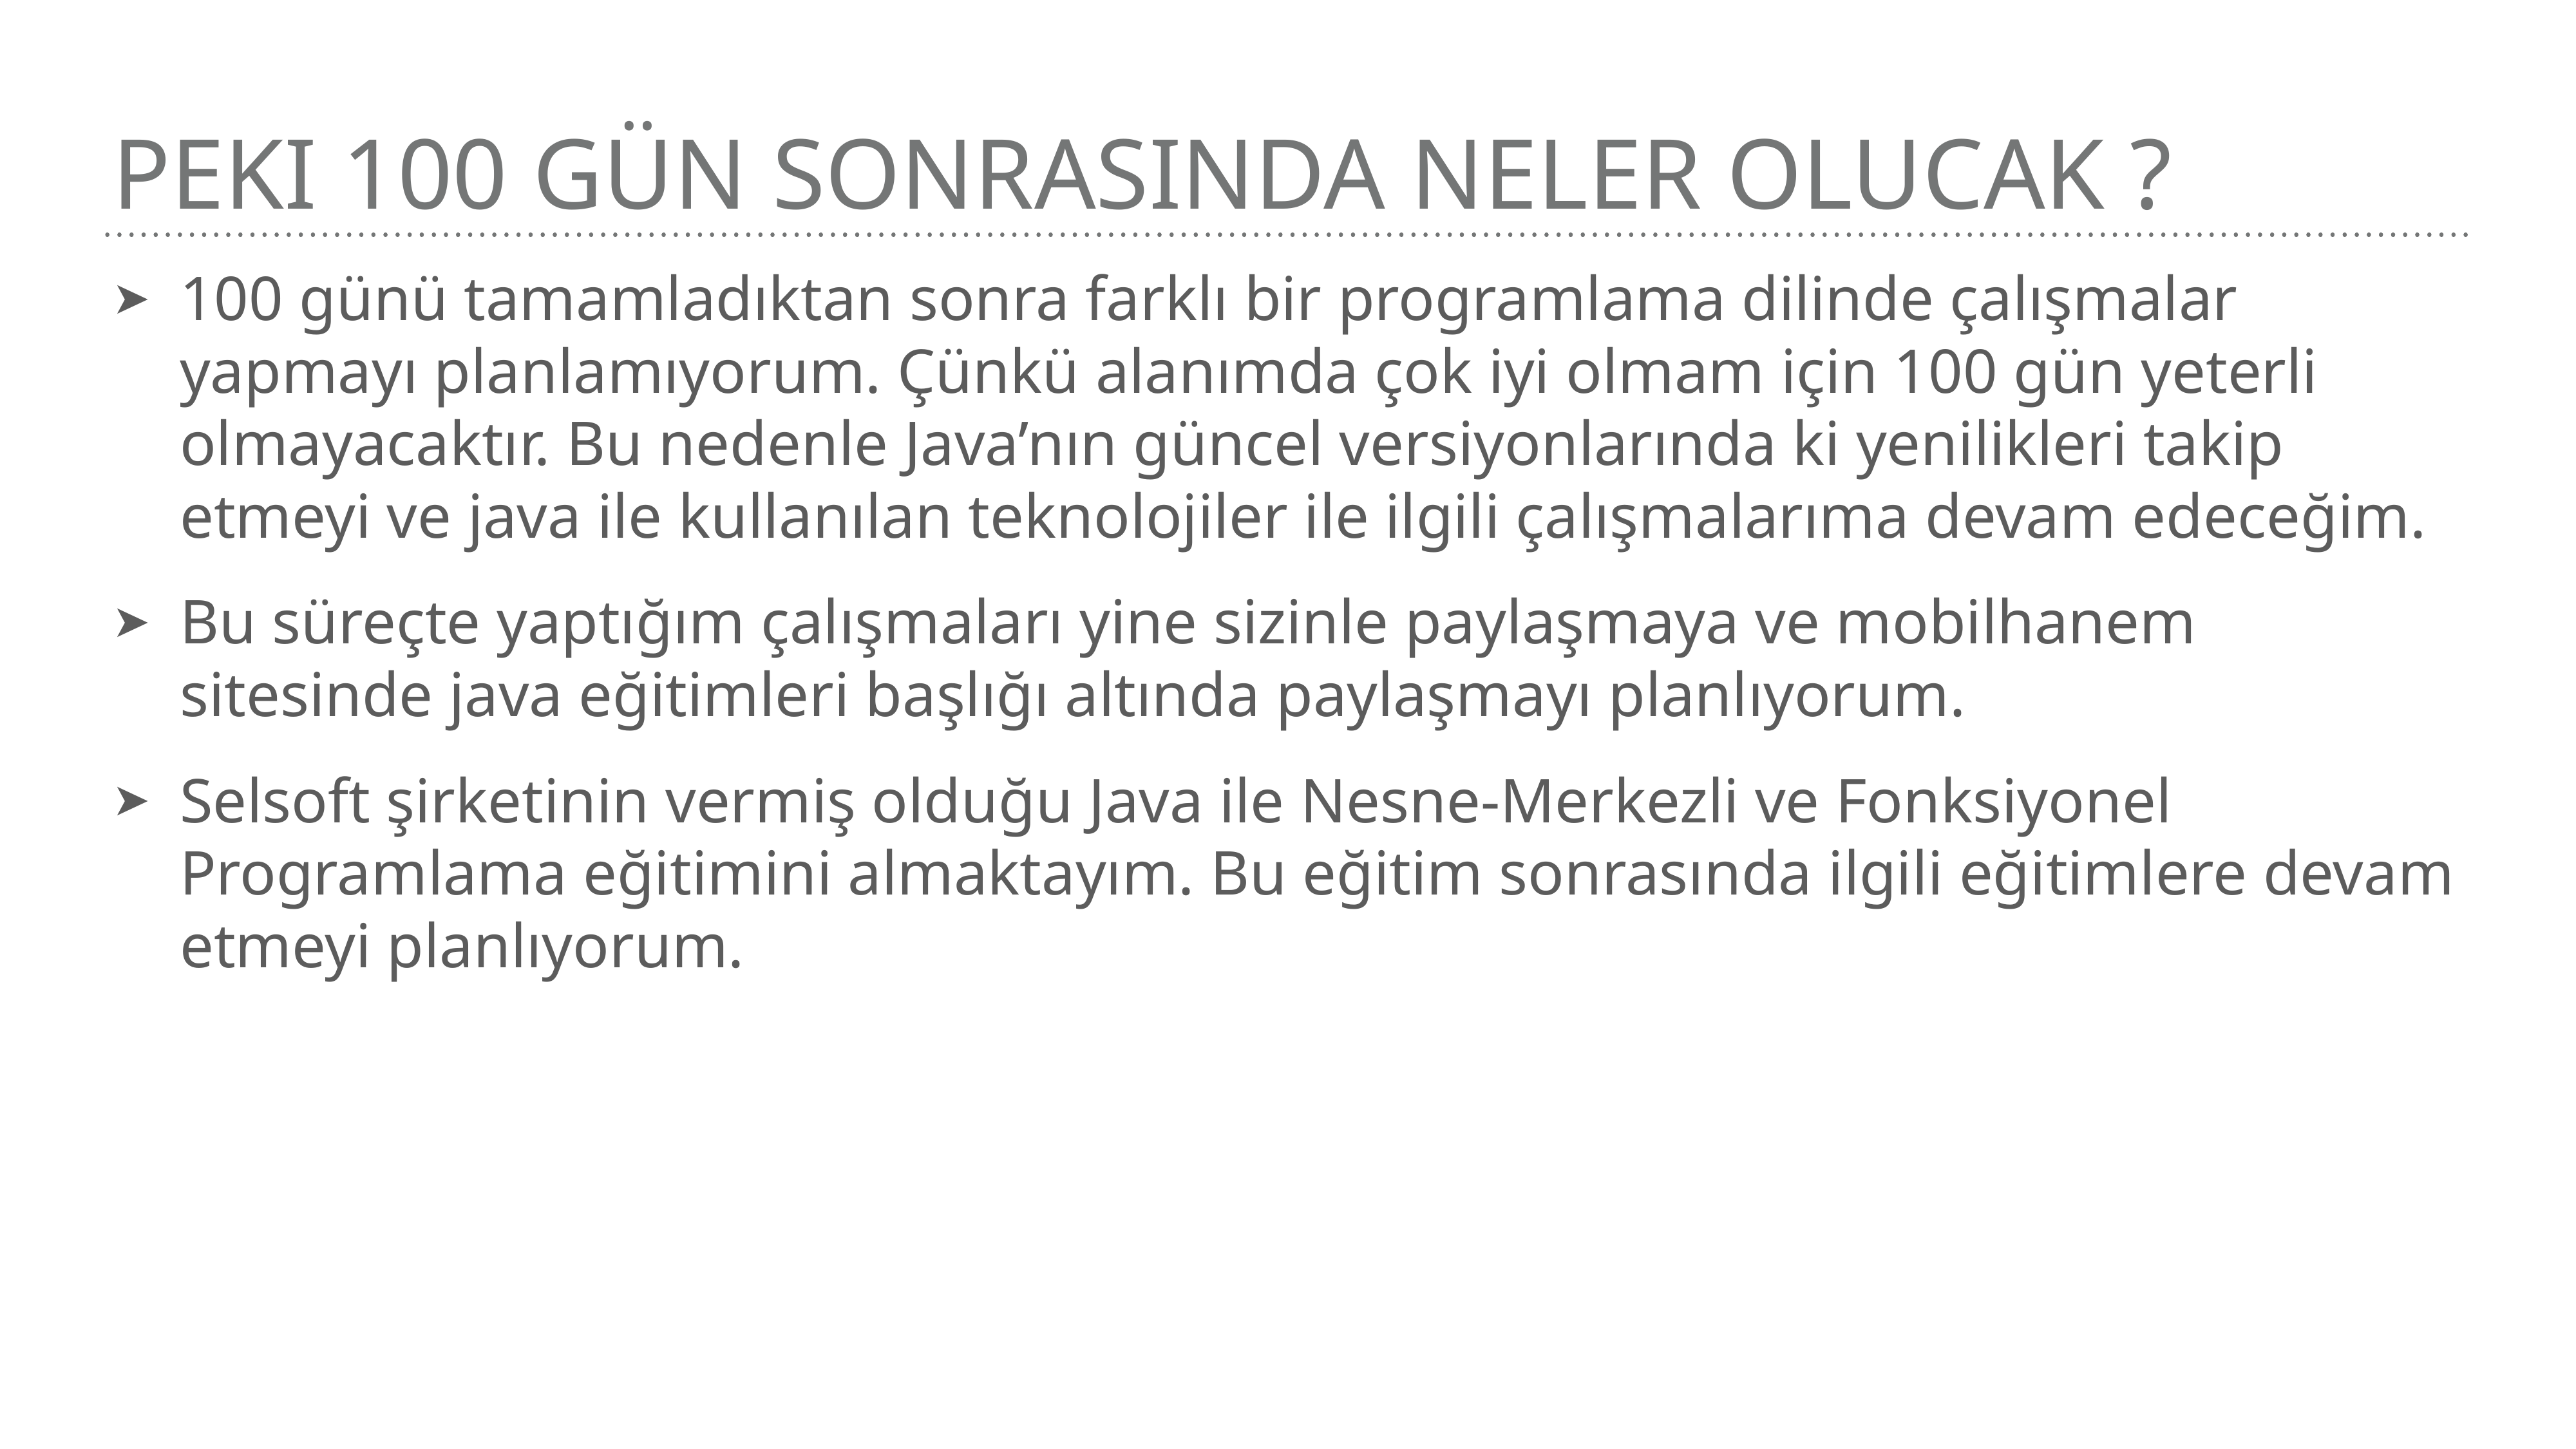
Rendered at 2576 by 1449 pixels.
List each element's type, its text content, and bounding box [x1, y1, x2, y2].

list 100 günü tamamladıktan sonra farklı bir programlama dilinde çalışmalar yapmayı planlamıyorum. Çünkü alanımda çok iyi olmam için 100 gün yeterli olmayacaktır. Bu nedenle Java’nın güncel versiyonlarında ki yenilikleri takip etmeyi ve java ile kullanılan teknolojiler ile ilgili çalışmalarıma devam edeceğim. Bu süreçte yaptığım çalışmaları yine sizinle paylaşmaya ve mobilhanem sitesinde java eğitimleri başlığı altında paylaşmayı planlıyorum. Selsoft şirketinin vermiş olduğu Java ile Nesne-Merkezli ve Fonksiyonel Programlama eğitimini almaktayım. Bu eğitim sonrasında ilgili eğitimlere devam etmeyi planlıyorum. [107, 254, 2469, 1329]
title Peki 100 gün sonrasında neler olucak ? [107, 107, 2469, 215]
